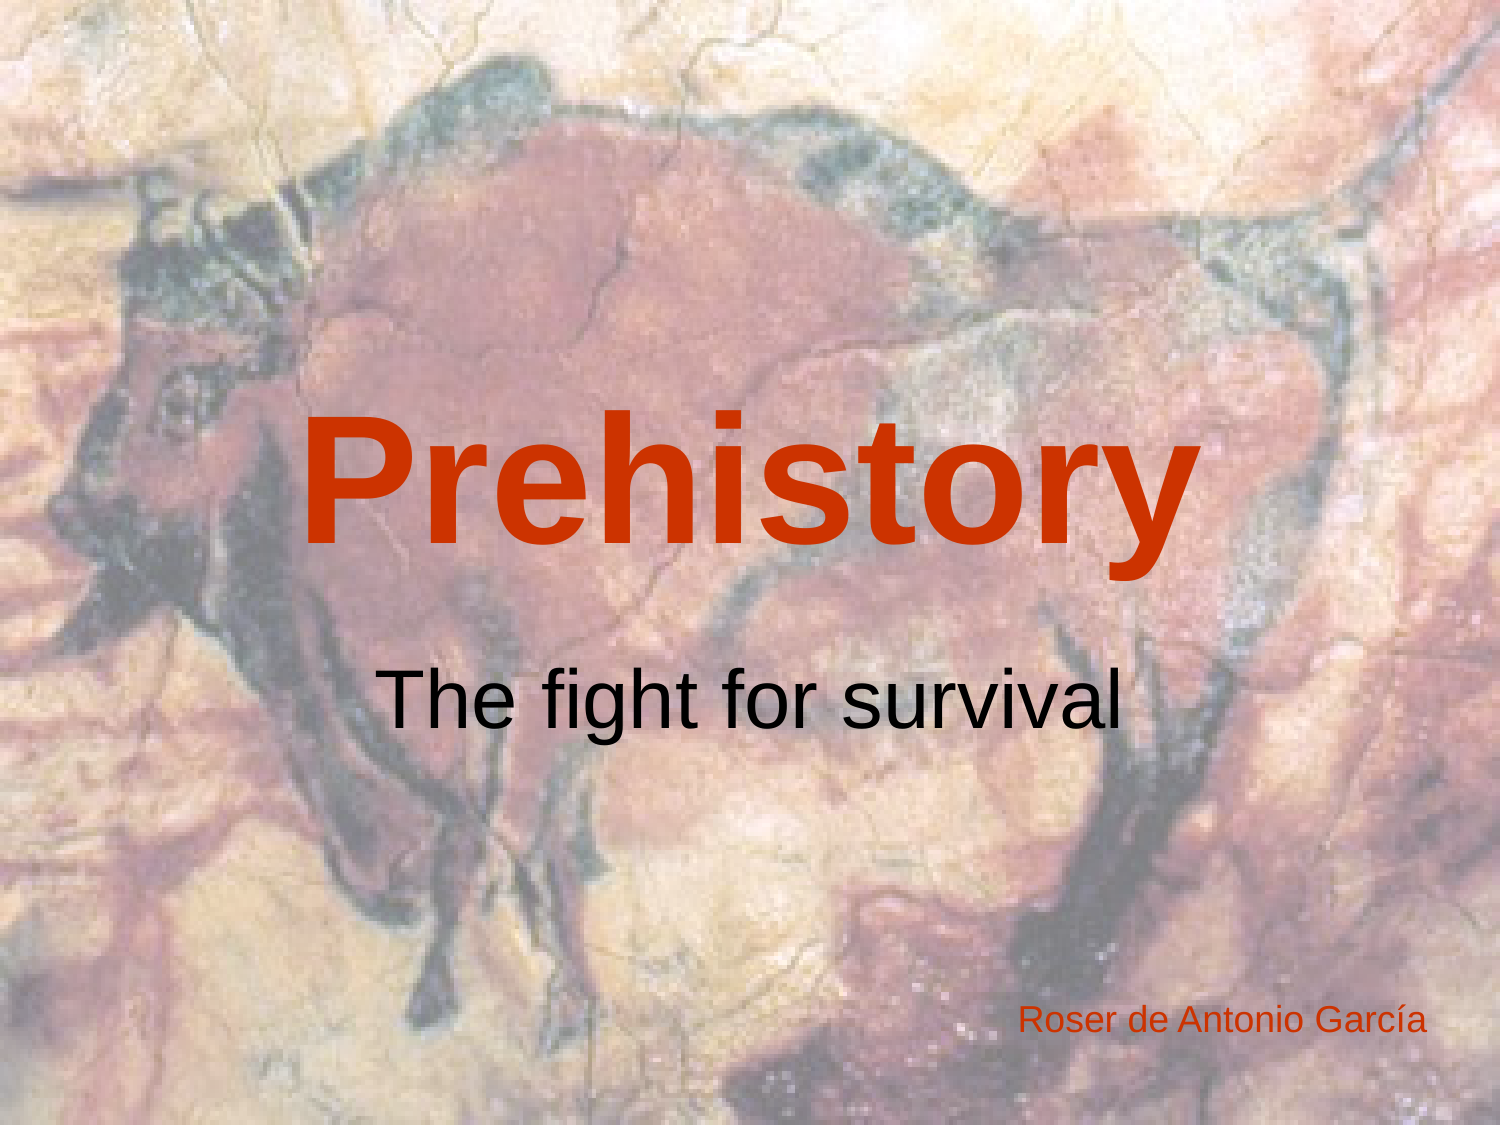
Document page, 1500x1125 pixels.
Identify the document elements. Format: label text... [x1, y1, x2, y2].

text_box Roser de Antonio García [1002, 987, 1443, 1048]
subtitle The fight for survival [225, 637, 1275, 925]
picture [0, 0, 1500, 1125]
title Prehistory [112, 349, 1388, 591]
